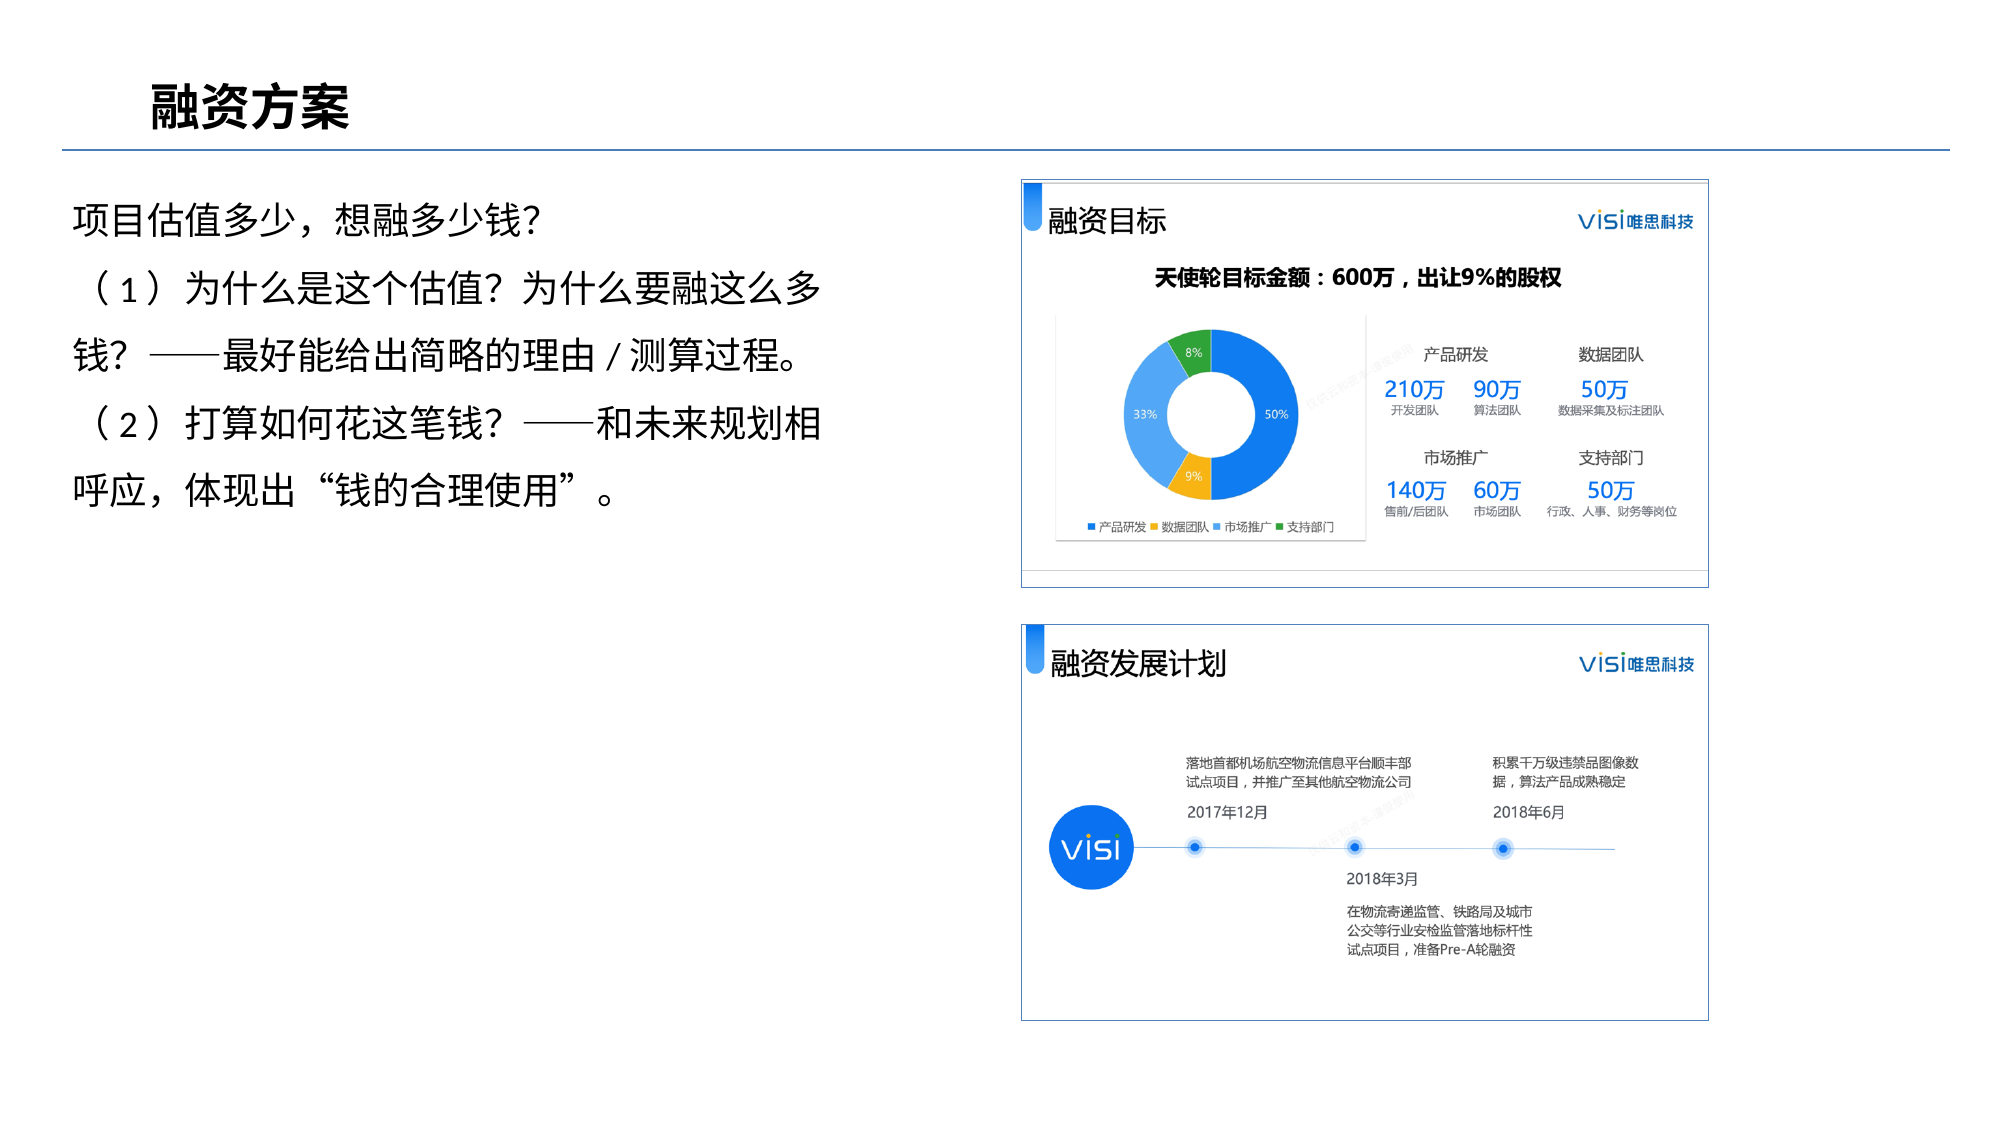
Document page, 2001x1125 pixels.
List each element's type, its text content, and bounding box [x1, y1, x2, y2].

list 项目估值多少，想融多少钱？ （1）为什么是这个估值？为什么要融这么多钱？——最好能给出简略的理由/测算过程。 （2）打算如何花这笔钱？——和未来规划相呼应，体现出“钱的合理使用”。 [72, 174, 825, 782]
picture [1021, 178, 1709, 588]
title 融资方案 [150, 75, 1890, 136]
picture [1021, 624, 1709, 1022]
